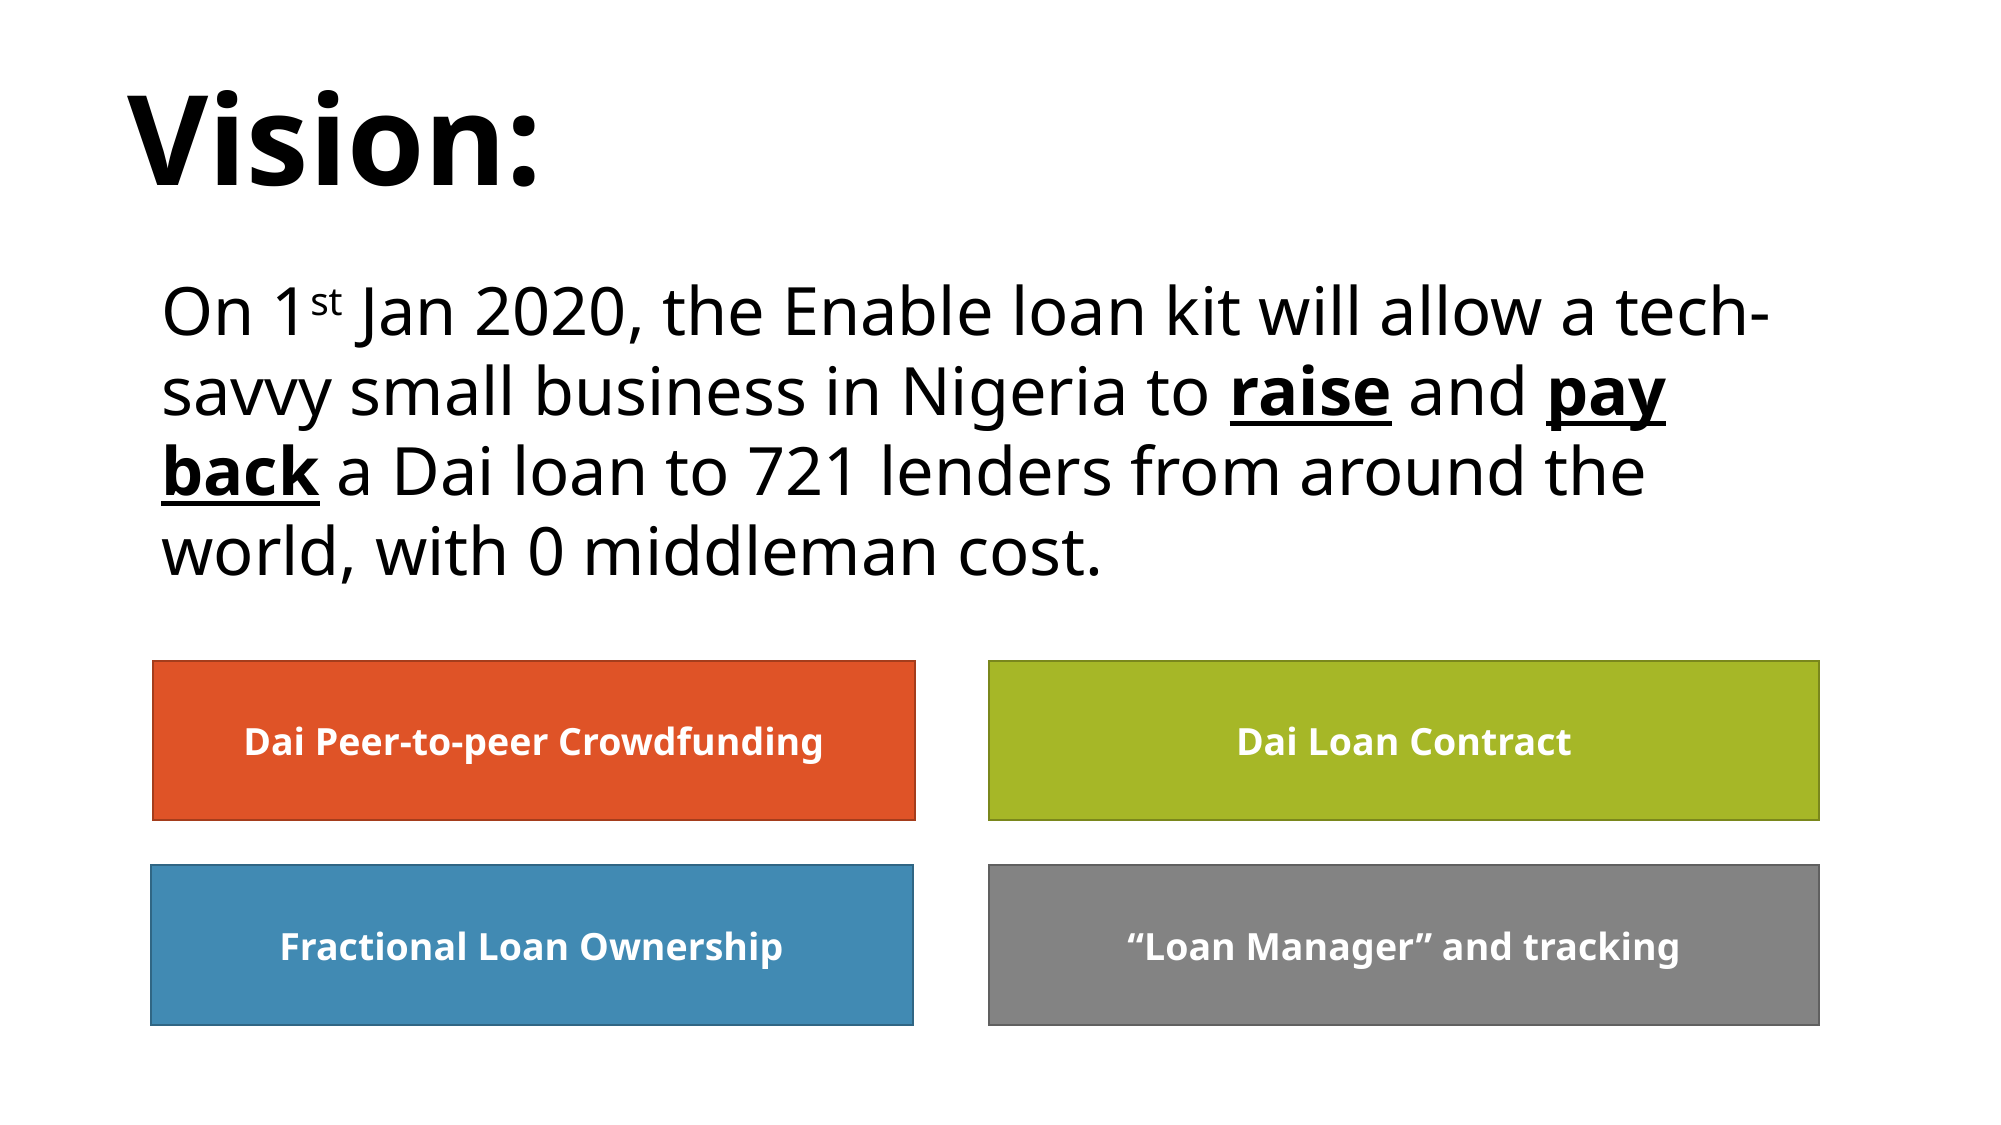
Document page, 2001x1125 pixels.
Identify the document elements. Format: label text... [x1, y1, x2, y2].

text_box “Loan Manager” and tracking [988, 864, 1820, 1026]
title Vision: [112, 72, 1536, 371]
text_box Dai Loan Contract [988, 660, 1820, 821]
text_box Fractional Loan Ownership [150, 864, 914, 1026]
text_box Dai Peer-to-peer Crowdfunding [152, 660, 916, 821]
text_box On 1st Jan 2020, the Enable loan kit will allow a tech-savvy small business in Nigeria to raise and pay back a Dai loan to 721 lenders from around the world, with 0 middleman cost. [146, 261, 1820, 597]
